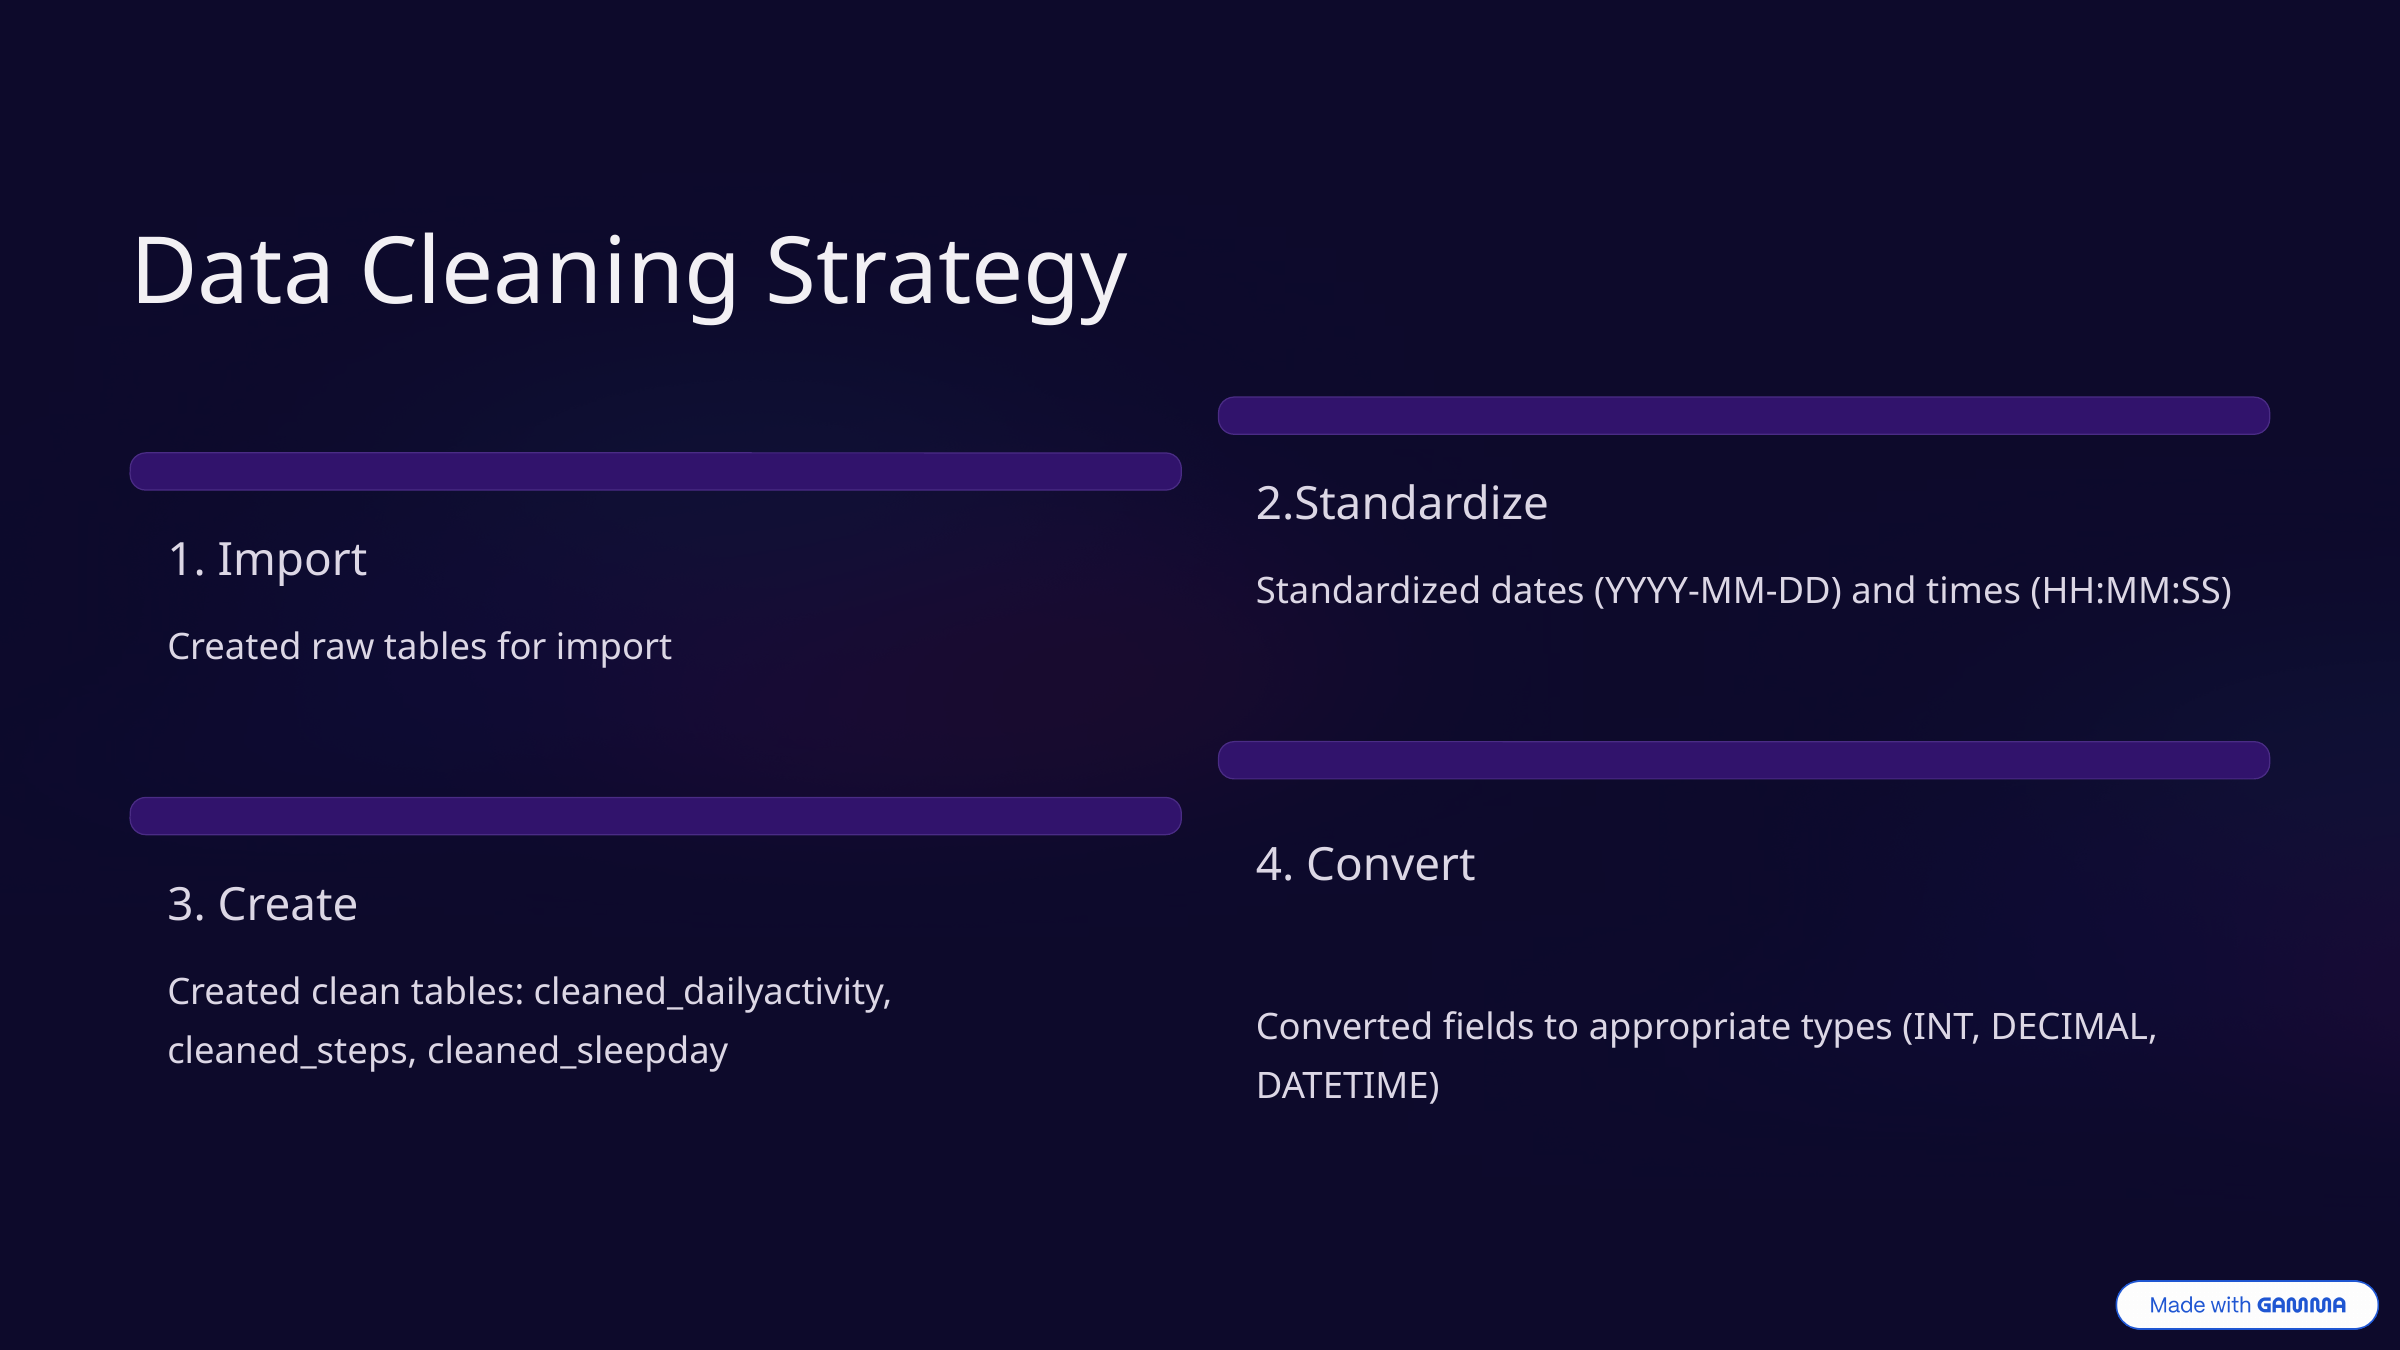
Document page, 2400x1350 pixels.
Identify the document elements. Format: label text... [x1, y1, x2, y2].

text_box Created raw tables for import [167, 607, 1145, 668]
text_box [1218, 397, 2270, 435]
text_box [130, 452, 1182, 491]
text_box Standardized dates (YYYY-MM-DD) and times (HH:MM:SS) [1255, 551, 2233, 612]
text_box 2.Standardize [1255, 471, 1721, 530]
text_box 4. Convert [1255, 816, 2233, 965]
picture [2106, 1271, 2389, 1339]
text_box 3. Create [167, 871, 633, 930]
text_box Created clean tables: cleaned_dailyactivity, cleaned_steps, cleaned_sleepday [167, 952, 1145, 1072]
text_box Data Cleaning Strategy [130, 206, 1206, 323]
text_box 1. Import [167, 527, 633, 586]
text_box [1218, 741, 2270, 779]
text_box Converted fields to appropriate types (INT, DECIMAL, DATETIME) [1255, 987, 2233, 1107]
text_box [130, 797, 1182, 835]
